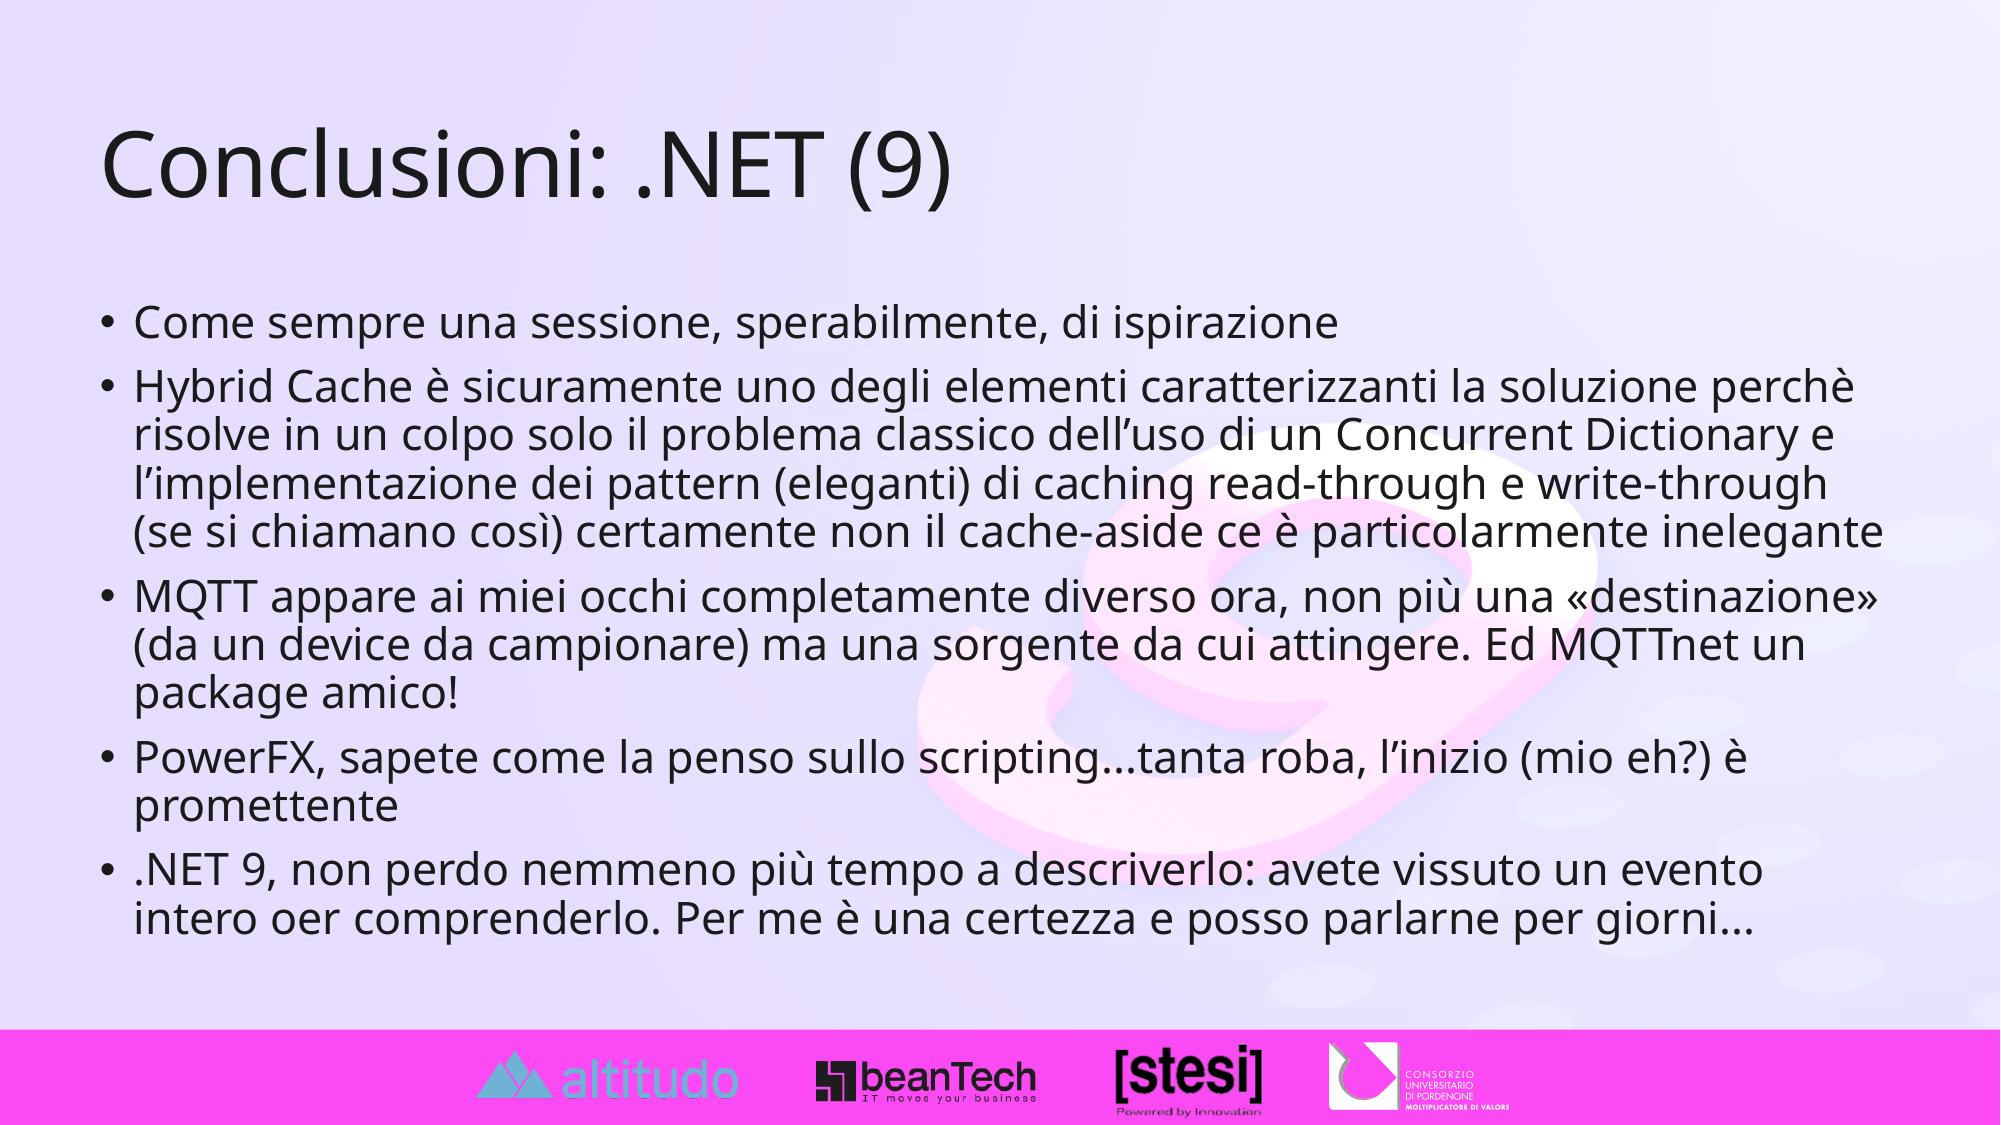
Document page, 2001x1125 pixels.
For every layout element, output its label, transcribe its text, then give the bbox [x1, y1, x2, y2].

picture [1106, 1023, 1282, 1125]
picture [459, 1026, 1060, 1125]
picture [1322, 1040, 1519, 1115]
list Come sempre una sessione, sperabilmente, di ispirazione Hybrid Cache è sicuramente uno degli elementi caratterizzanti la soluzione perchè risolve in un colpo solo il problema classico dell’uso di un Concurrent Dictionary e l’implementazione dei pattern (eleganti) di caching read-through e write-through (se si chiamano così) certamente non il cache-aside ce è particolarmente inelegante MQTT appare ai miei occhi completamente diverso ora, non più una «destinazione» (da un device da campionare) ma una sorgente da cui attingere. Ed MQTTnet un package amico! PowerFX, sapete come la penso sullo scripting...tanta roba, l’inizio (mio eh?) è promettente .NET 9, non perdo nemmeno più tempo a descriverlo: avete vissuto un evento intero oer comprenderlo. Per me è una certezza e posso parlarne per giorni... [99, 299, 1900, 1000]
title Conclusioni: .NET (9) [99, 99, 1900, 235]
